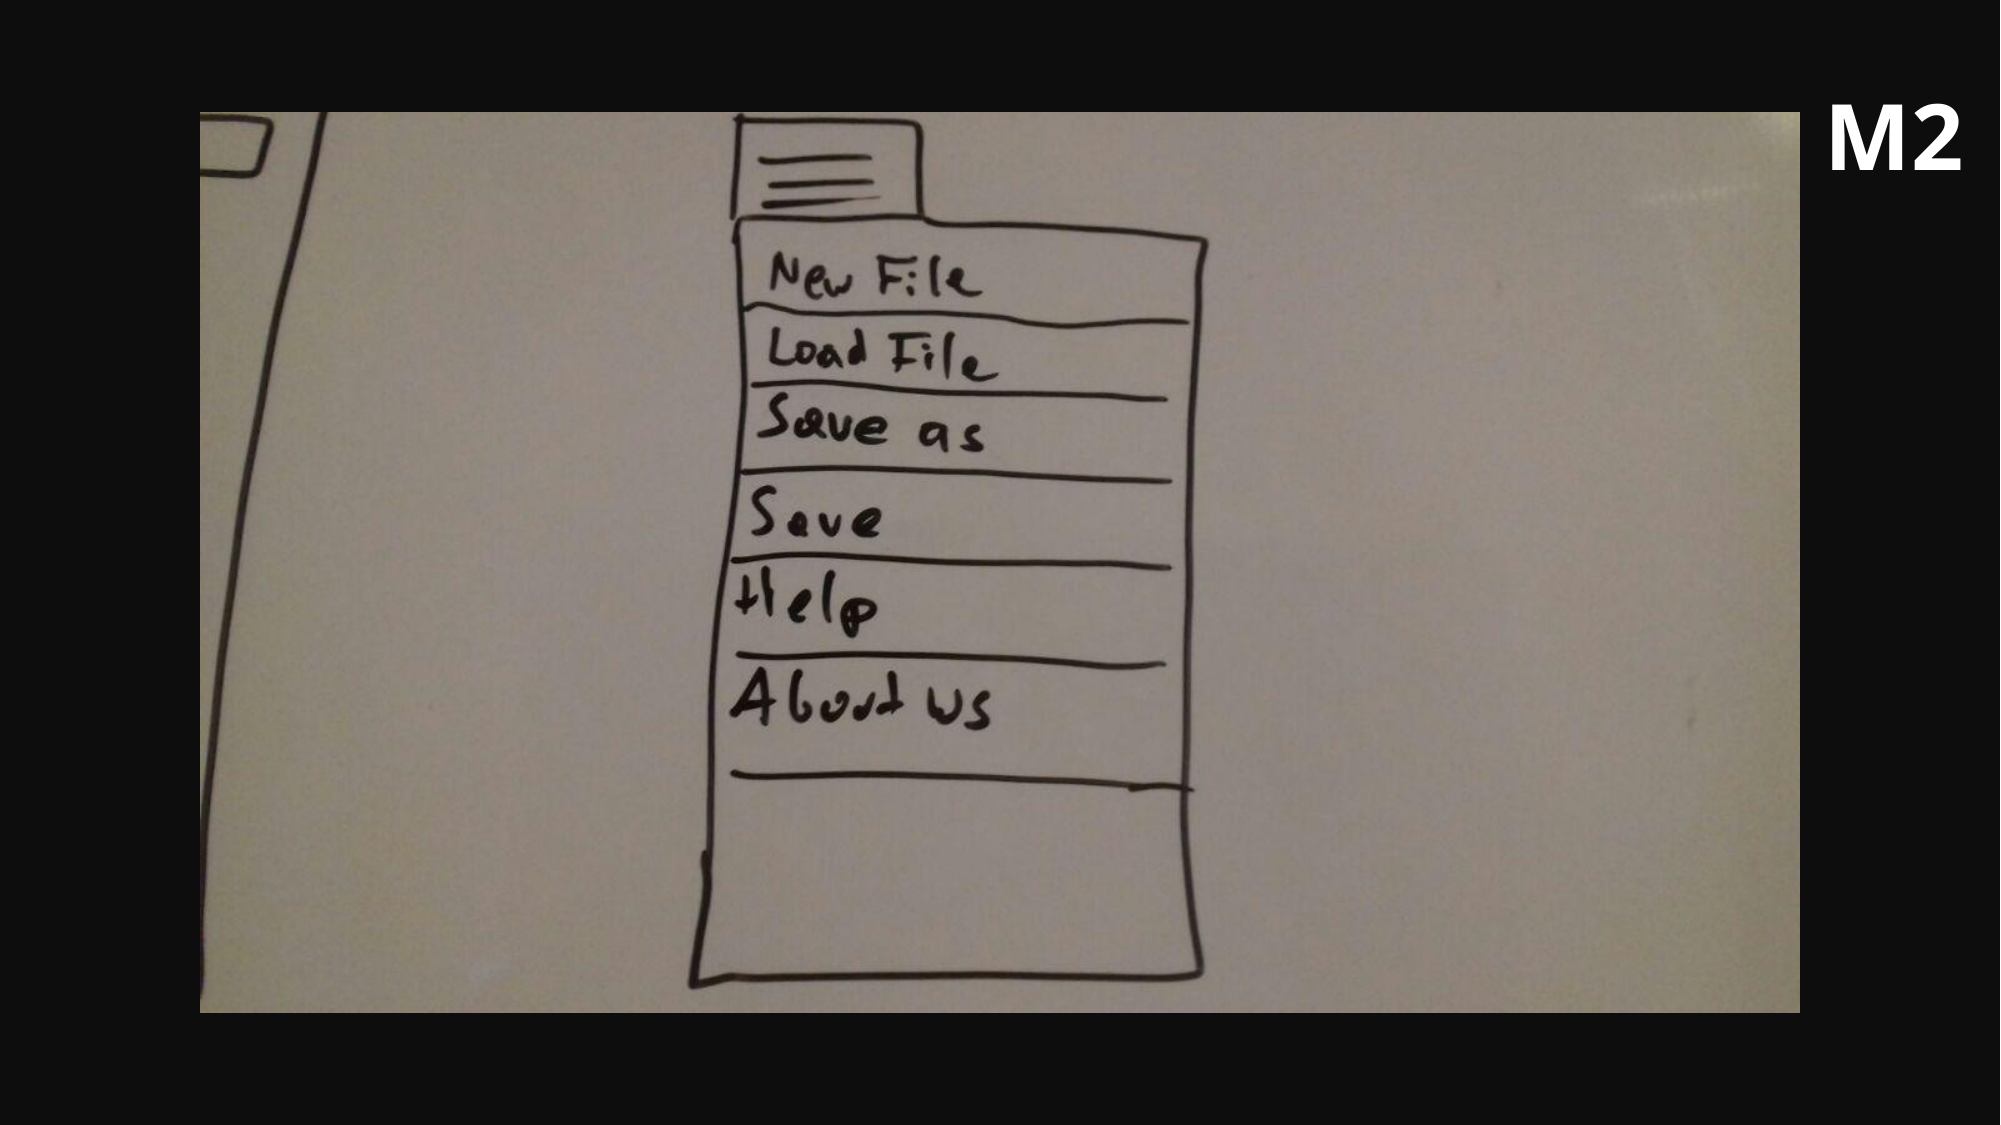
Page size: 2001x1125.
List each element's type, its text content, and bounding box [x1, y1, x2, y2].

text_box M2 [1810, 71, 1980, 197]
picture [199, 112, 1800, 1013]
